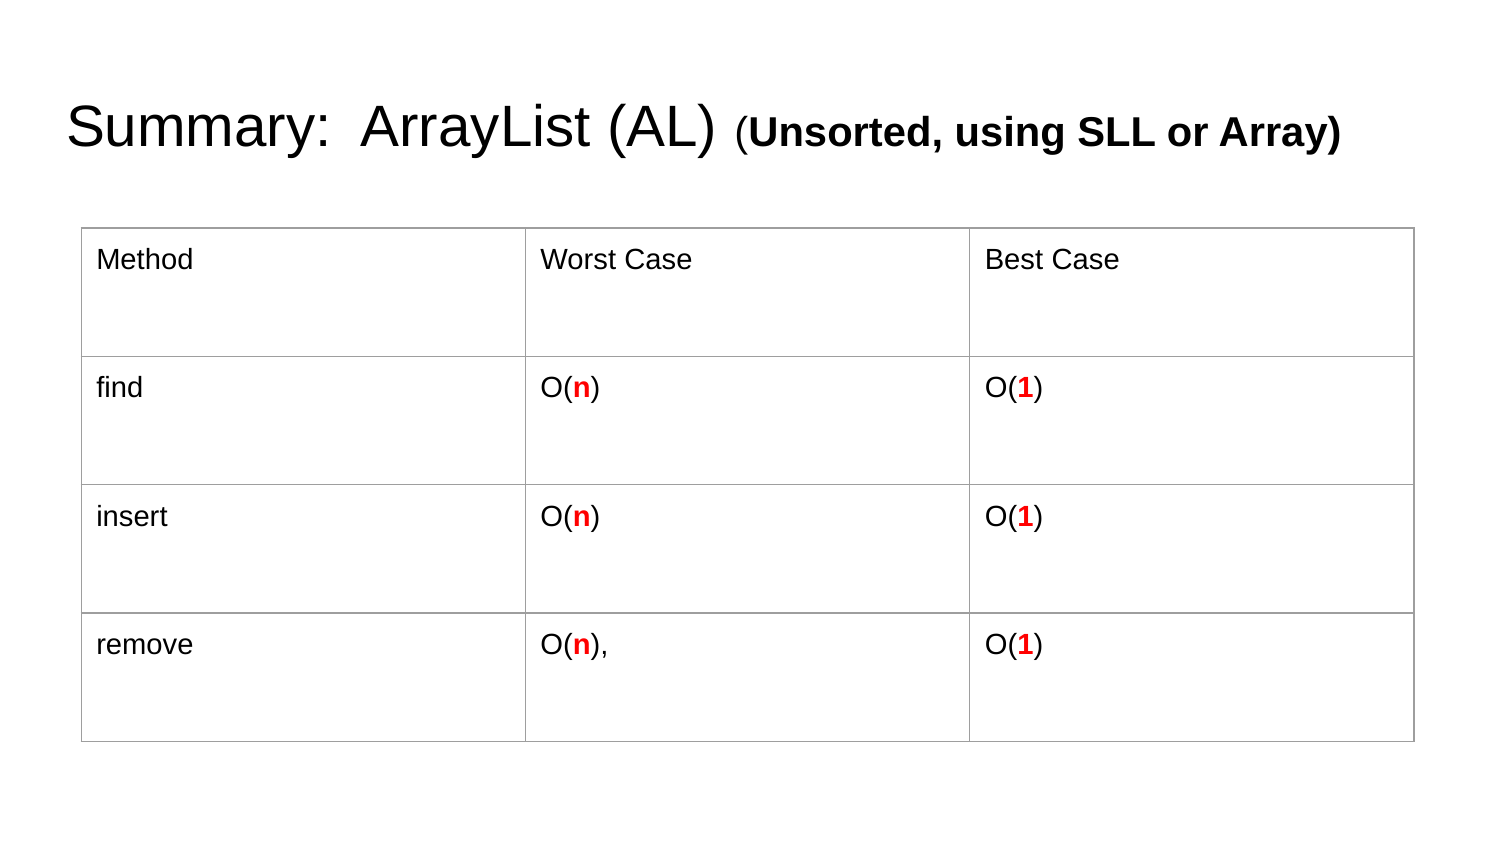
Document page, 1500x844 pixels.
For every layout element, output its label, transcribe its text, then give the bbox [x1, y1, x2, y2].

table_cell insert [82, 485, 525, 612]
table_cell O(1) [970, 357, 1413, 484]
table_cell O(1) [970, 485, 1413, 612]
table_cell O(n), [526, 614, 969, 741]
table_cell O(n) [526, 485, 969, 612]
table_cell find [82, 357, 525, 484]
table_header Worst Case [526, 229, 969, 356]
table_cell O(n) [526, 357, 969, 484]
table_header Method [82, 229, 525, 356]
table_cell O(1) [970, 614, 1413, 741]
table_header Best Case [970, 229, 1413, 356]
title Summary: ArrayList (AL) (Unsorted, using SLL or Array) [51, 72, 1449, 167]
table_cell remove [82, 614, 525, 741]
